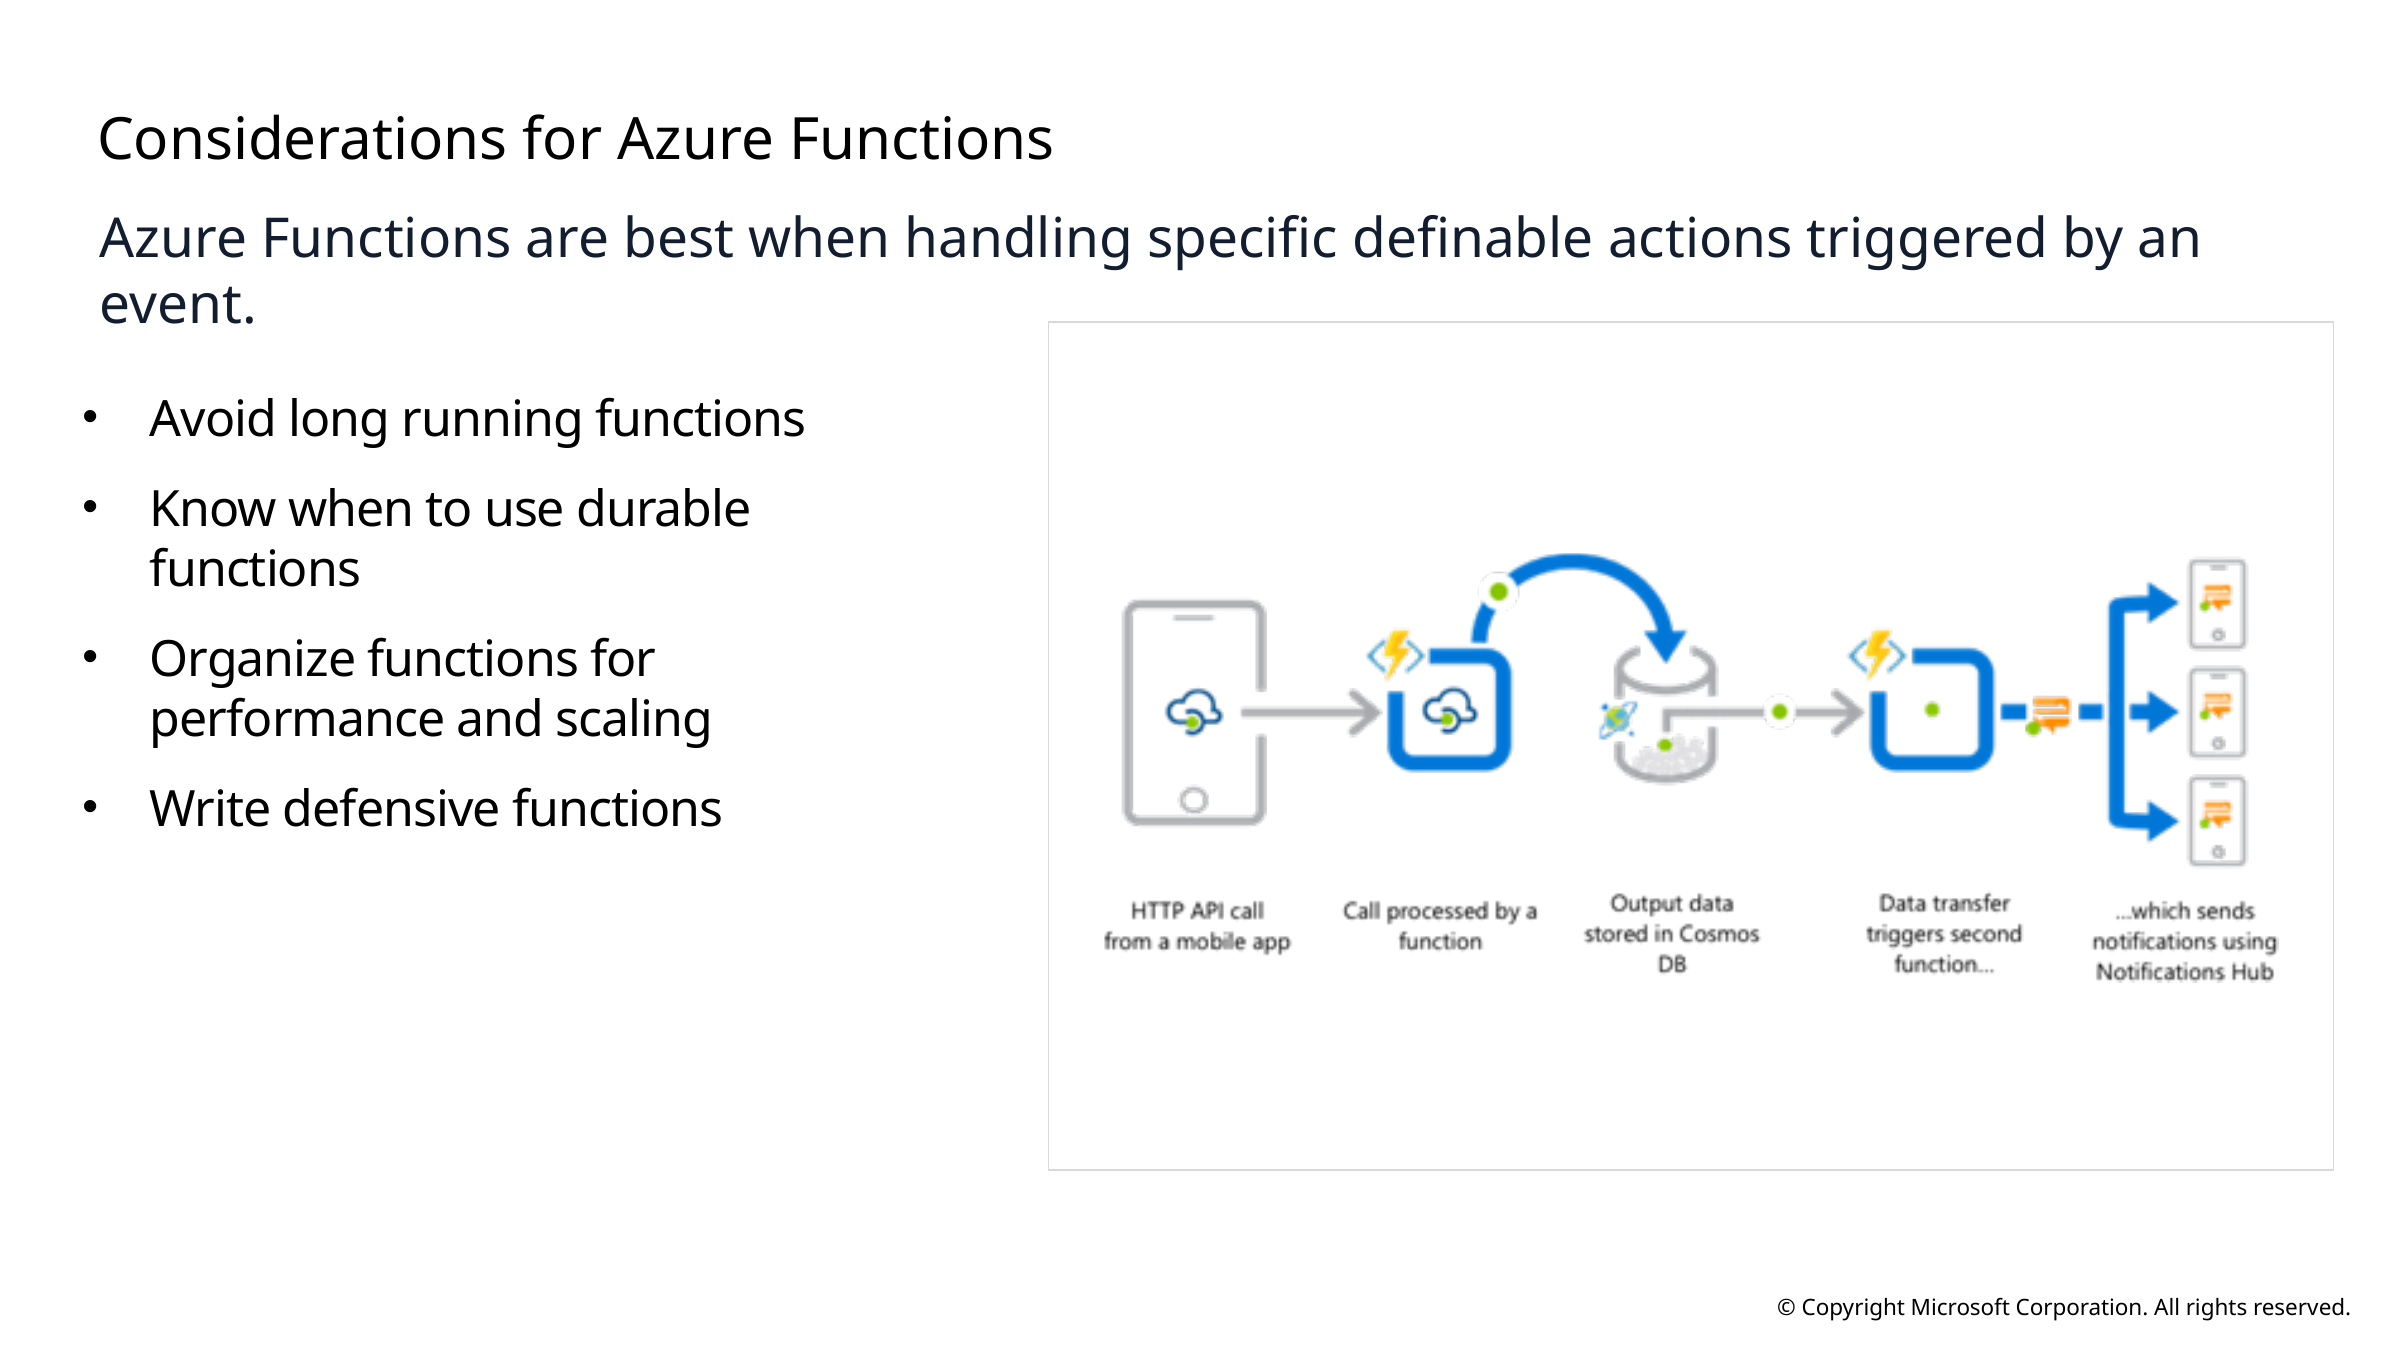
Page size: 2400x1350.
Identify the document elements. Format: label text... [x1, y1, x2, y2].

list Azure Functions are best when handling specific definable actions triggered by an event. [85, 195, 2318, 281]
title Considerations for Azure Functions [82, 86, 2315, 214]
text_box Avoid long running functions Know when to use durable functions Organize functions for performance and scaling Write defensive functions [82, 386, 909, 837]
text_box [1048, 321, 2334, 1171]
picture [1103, 553, 2279, 983]
